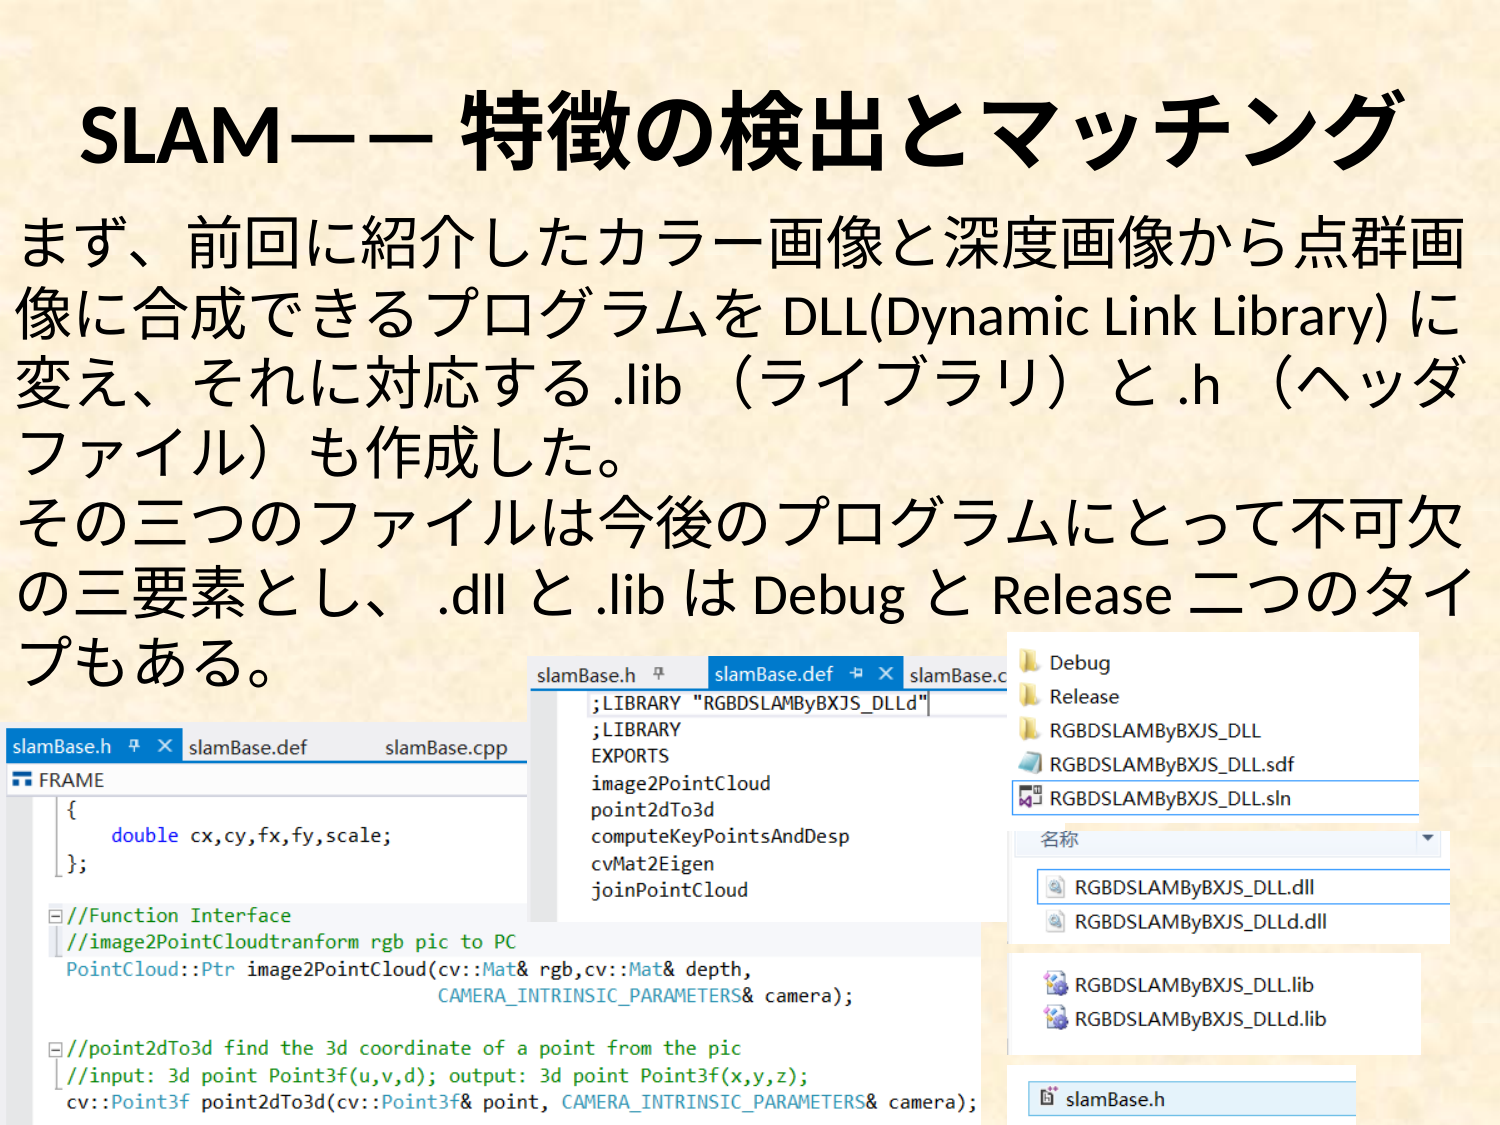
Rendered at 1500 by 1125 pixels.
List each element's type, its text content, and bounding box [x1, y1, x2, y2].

text_box まず、前回に紹介したカラー画像と深度画像から点群画像に合成できるプログラムをDLL(Dynamic Link Library)に変え、それに対応する.lib（ライブラリ）と.h（ヘッダファイル）も作成した。 その三つのファイルは今後のプログラムにとって不可欠の三要素とし、.dllと.libはDebugとRelease二つのタイプもある。 [0, 199, 1500, 704]
picture [0, 0, 1500, 199]
picture [0, 632, 1500, 1125]
text_box SLAM——特徴の検出とマッチング [58, 23, 1430, 199]
